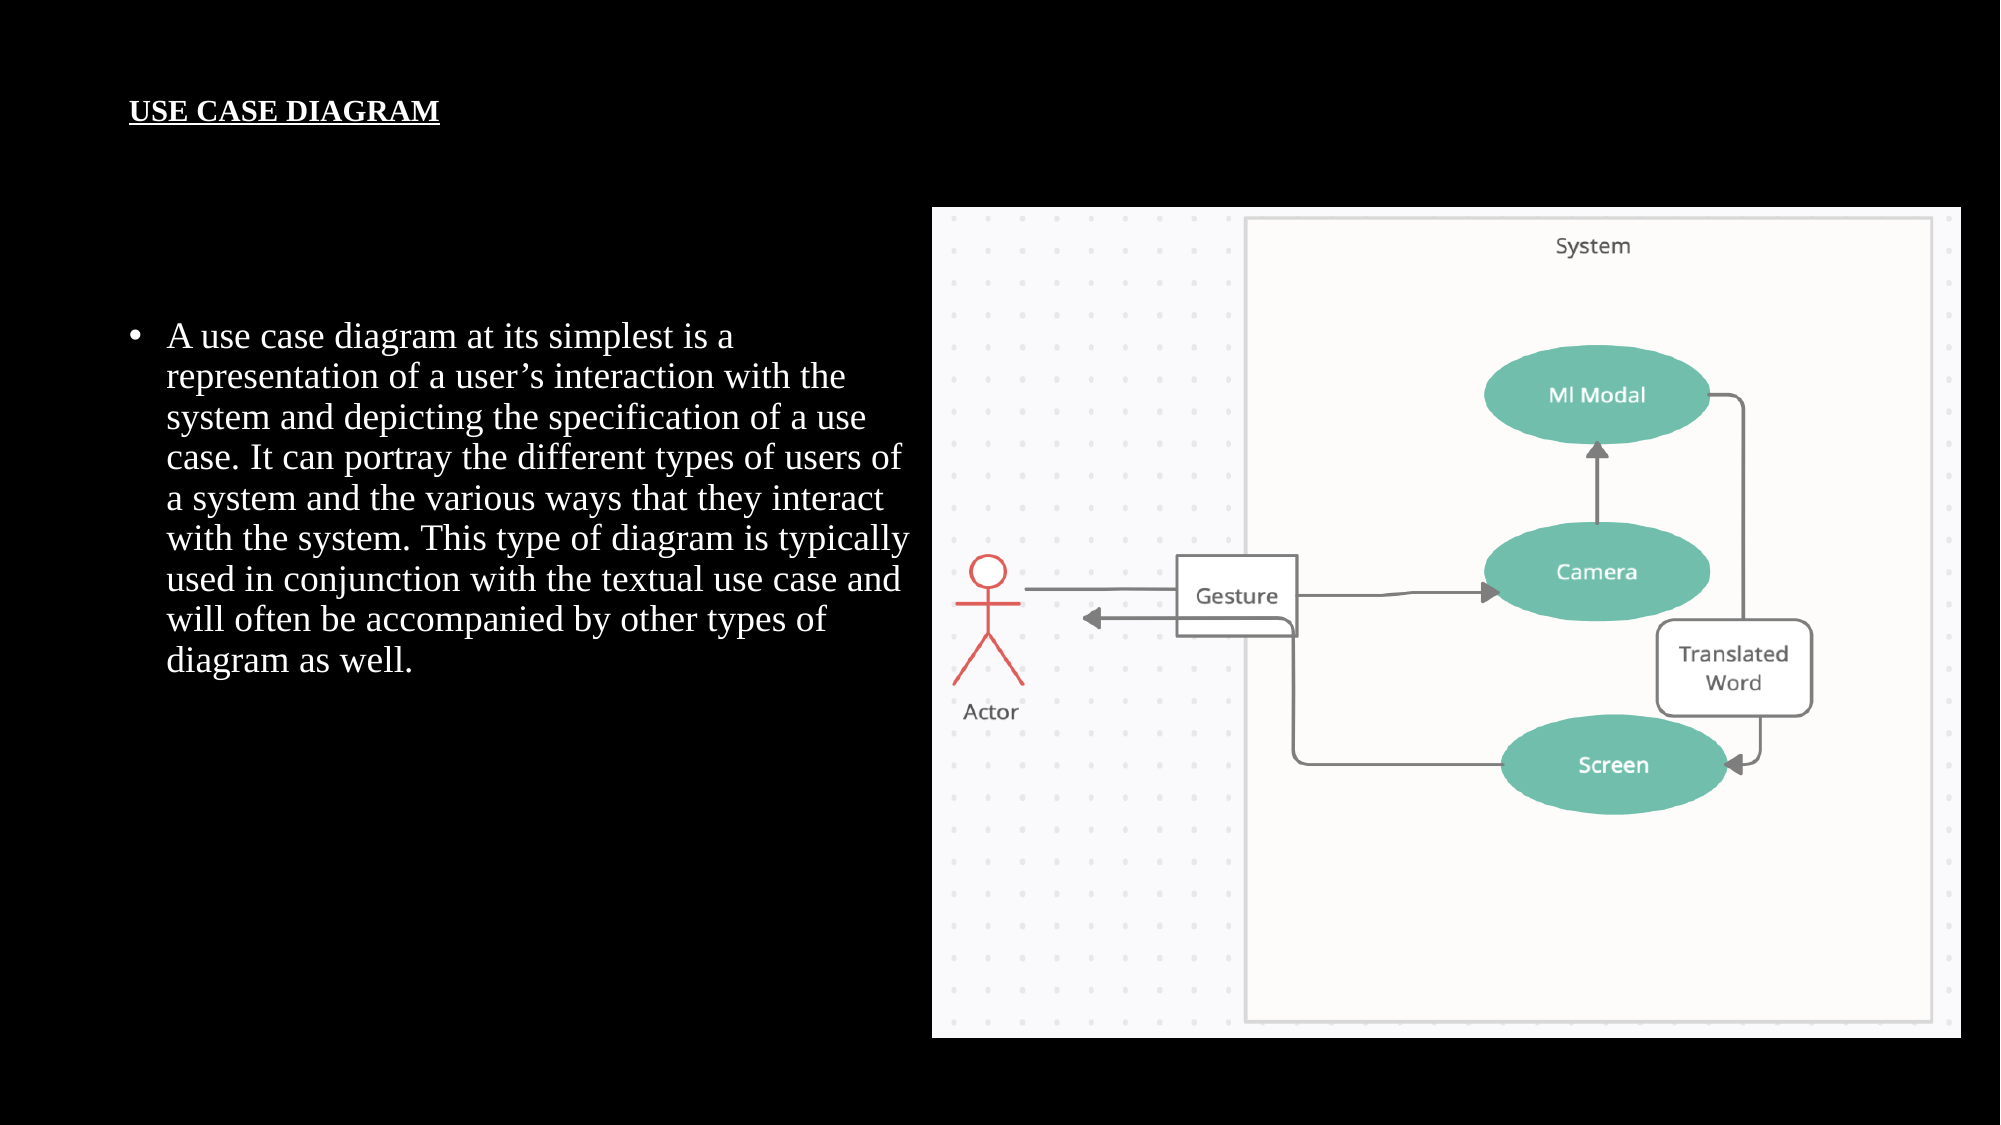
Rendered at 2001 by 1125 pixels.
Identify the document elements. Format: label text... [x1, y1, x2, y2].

picture [932, 207, 1961, 1038]
list A use case diagram at its simplest is a representation of a user’s interaction with the system and depicting the specification of a use case. It can portray the different types of users of a system and the various ways that they interact with the system. This type of diagram is typically used in conjunction with the textual use case and will often be accompanied by other types of diagram as well. [114, 308, 932, 937]
title USE CASE DIAGRAM [114, 87, 1614, 163]
